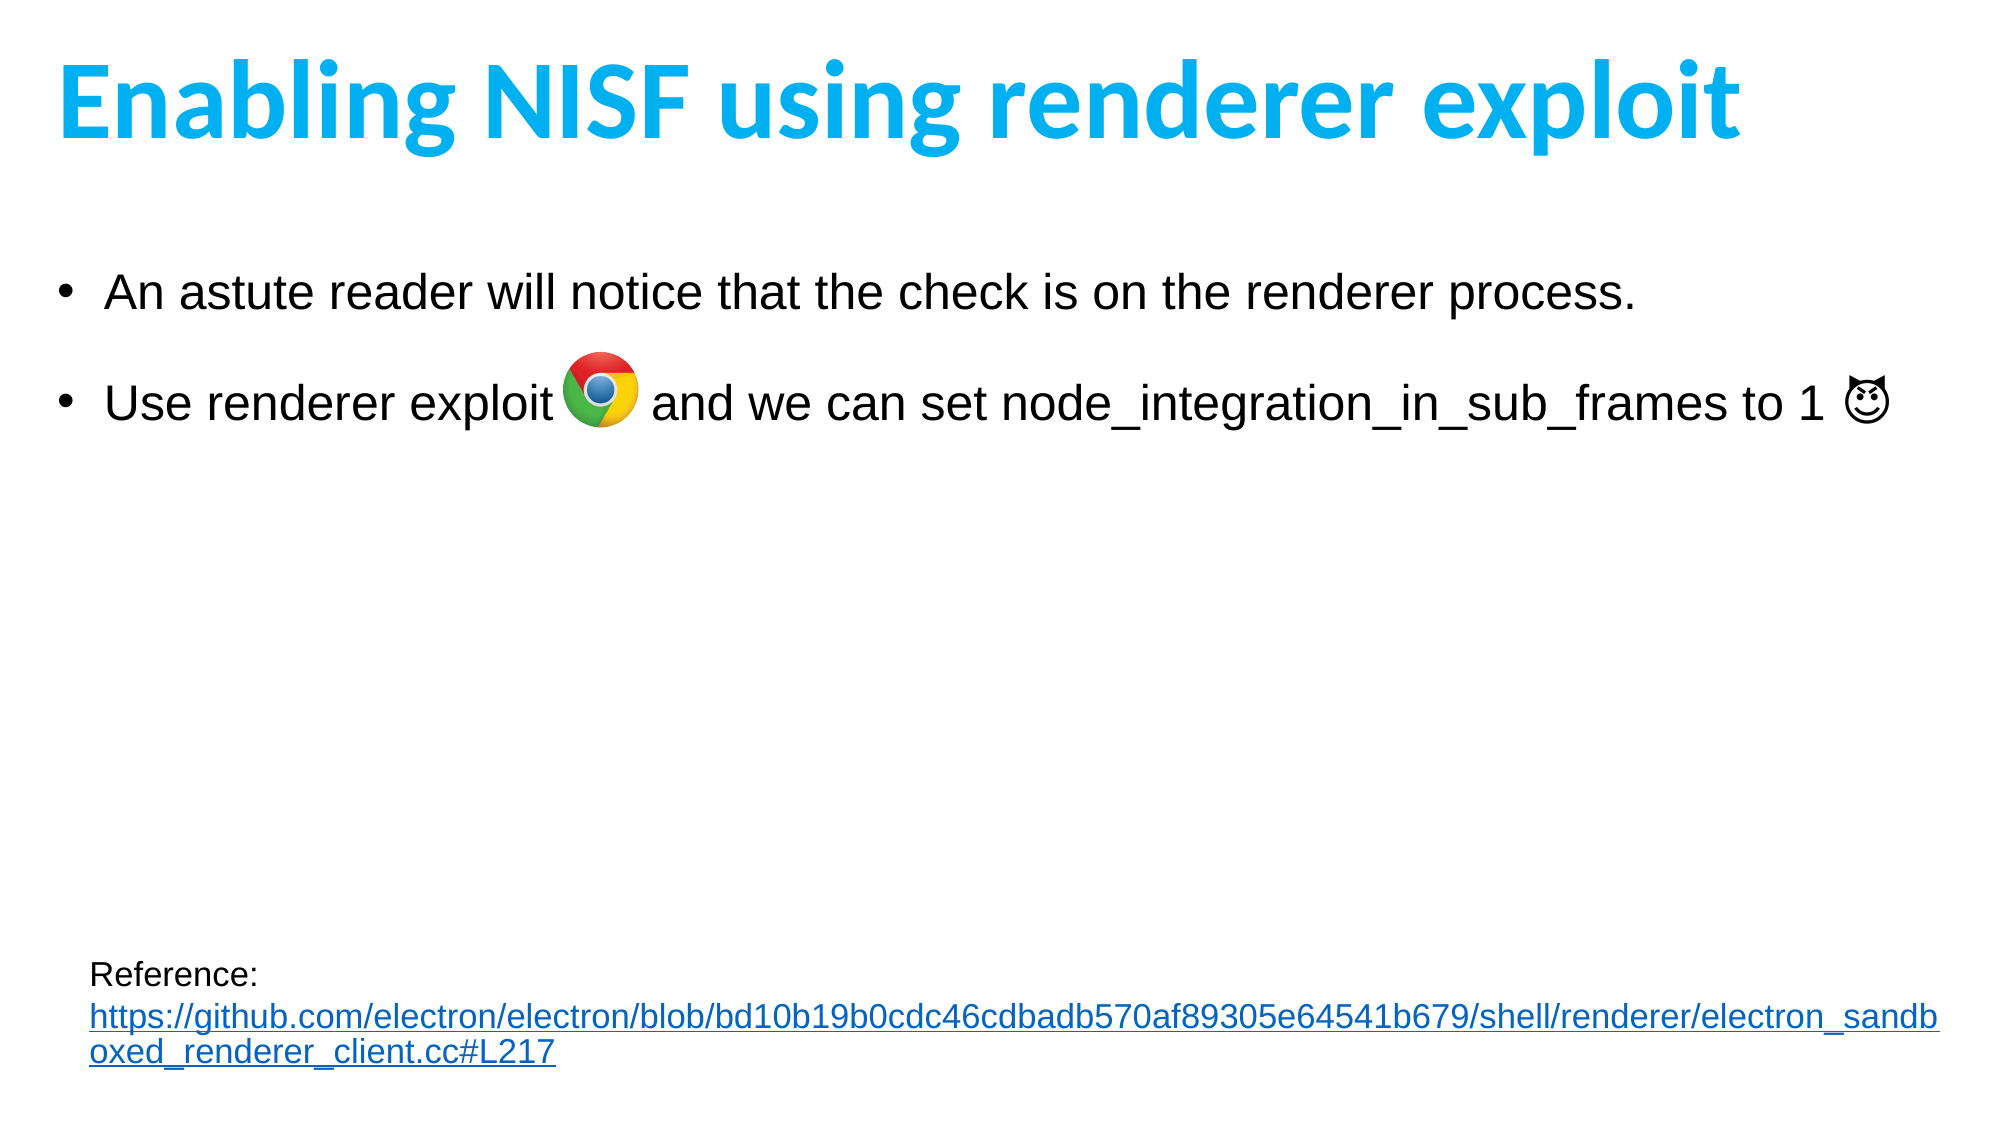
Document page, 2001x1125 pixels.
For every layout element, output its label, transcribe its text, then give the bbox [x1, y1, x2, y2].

picture [561, 350, 640, 429]
text_box An astute reader will notice that the check is on the renderer process. Use renderer exploit and we can set node_integration_in_sub_frames to 1 😈 [42, 222, 1963, 936]
text_box Reference: https://github.com/electron/electron/blob/bd10b19b0cdc46cdbadb570af89305e64541b679/shell/renderer/electron_sandboxed_renderer_client.cc#L217 [74, 944, 1966, 1043]
text_box Enabling NISF using renderer exploit [42, 52, 1878, 171]
